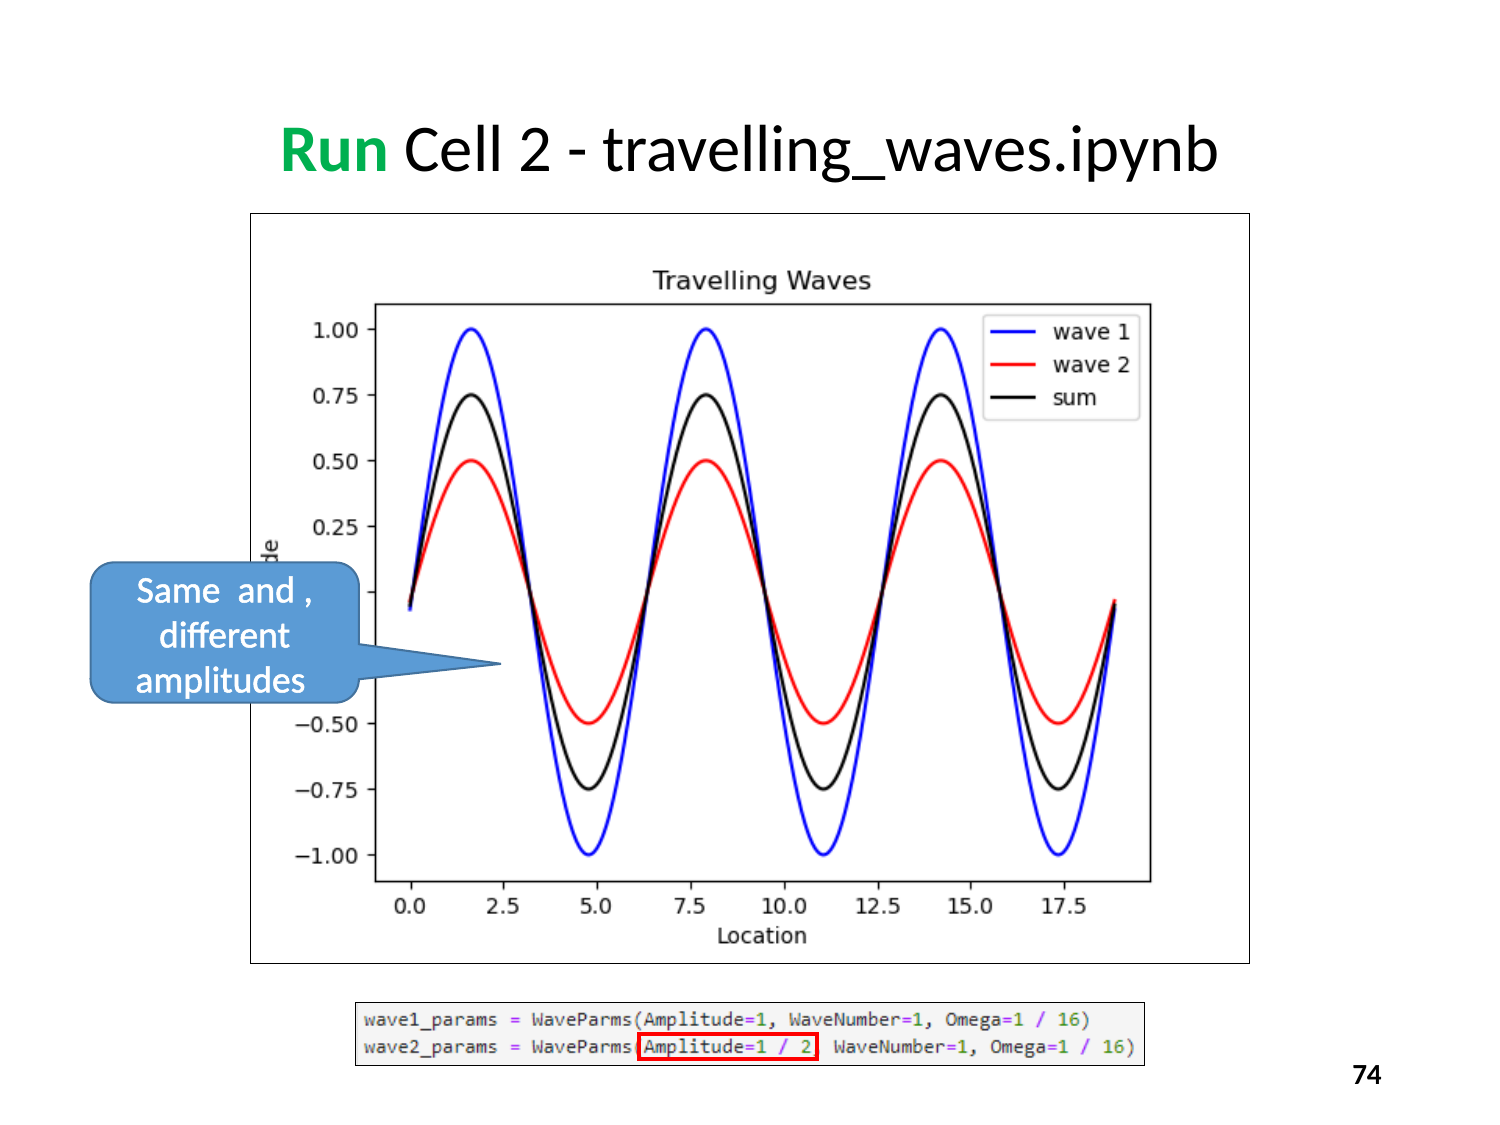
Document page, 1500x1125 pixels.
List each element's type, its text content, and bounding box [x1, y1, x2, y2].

picture [355, 1002, 1145, 1066]
slide_number 74 [1059, 1042, 1397, 1103]
title Run Cell 2 - travelling_waves.ipynb [103, 59, 1397, 241]
picture [250, 213, 1250, 964]
